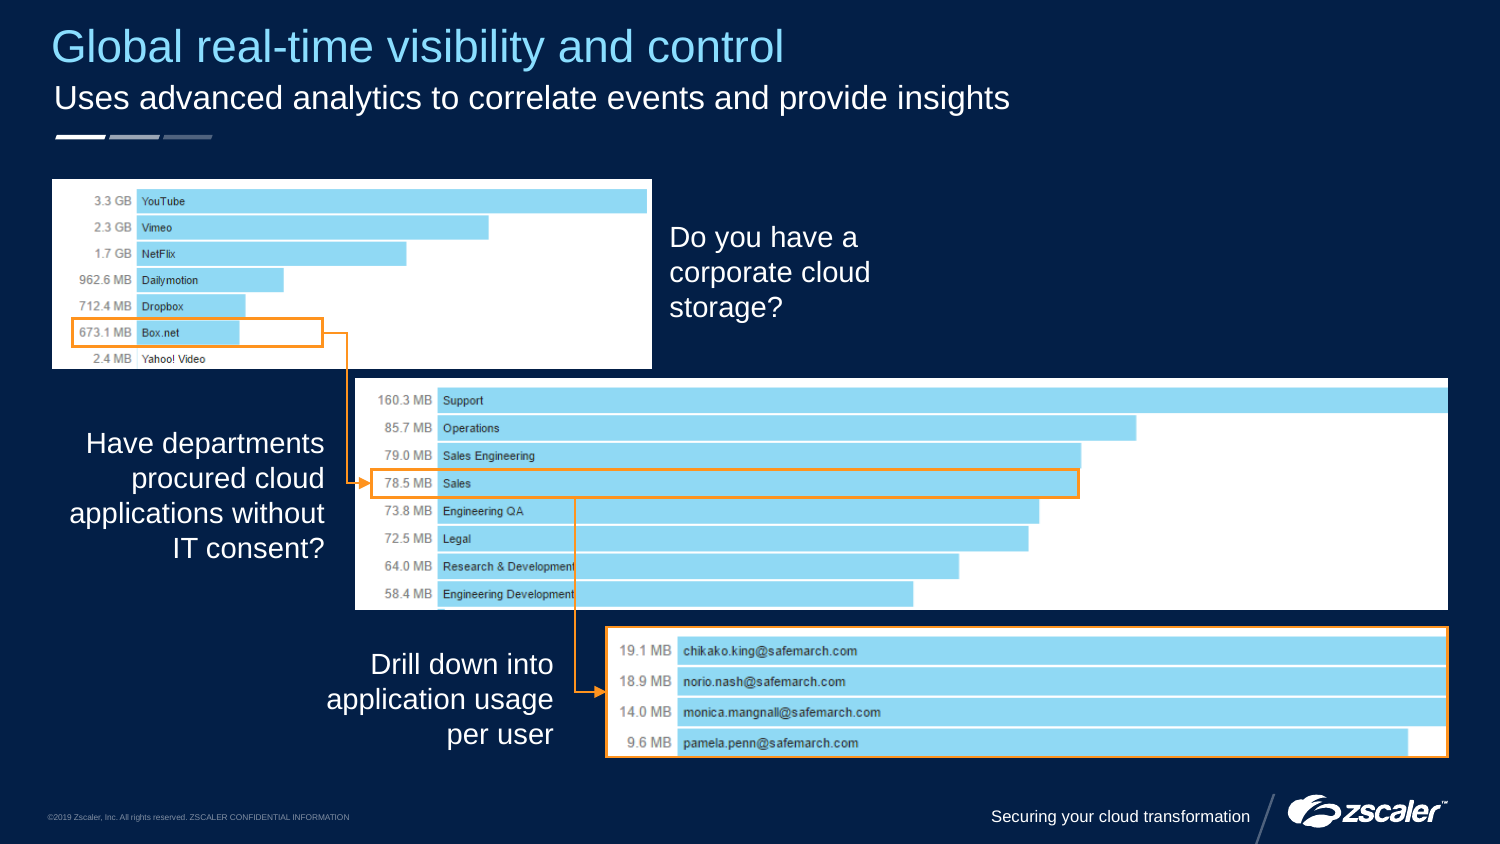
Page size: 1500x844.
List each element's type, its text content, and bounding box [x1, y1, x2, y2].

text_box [493, 579, 688, 611]
picture [355, 378, 1448, 610]
text_box Have departments procured cloud applications without IT consent? [34, 417, 340, 572]
text_box Drill down into application usage per user [290, 638, 569, 758]
text_box Do you have a corporate cloud storage? [652, 211, 979, 284]
list Uses advanced analytics to correlate events and provide insights [36, 76, 1464, 117]
title Global real-time visibility and control [36, 0, 1464, 76]
picture [52, 179, 652, 369]
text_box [322, 332, 372, 484]
picture [606, 626, 1449, 757]
